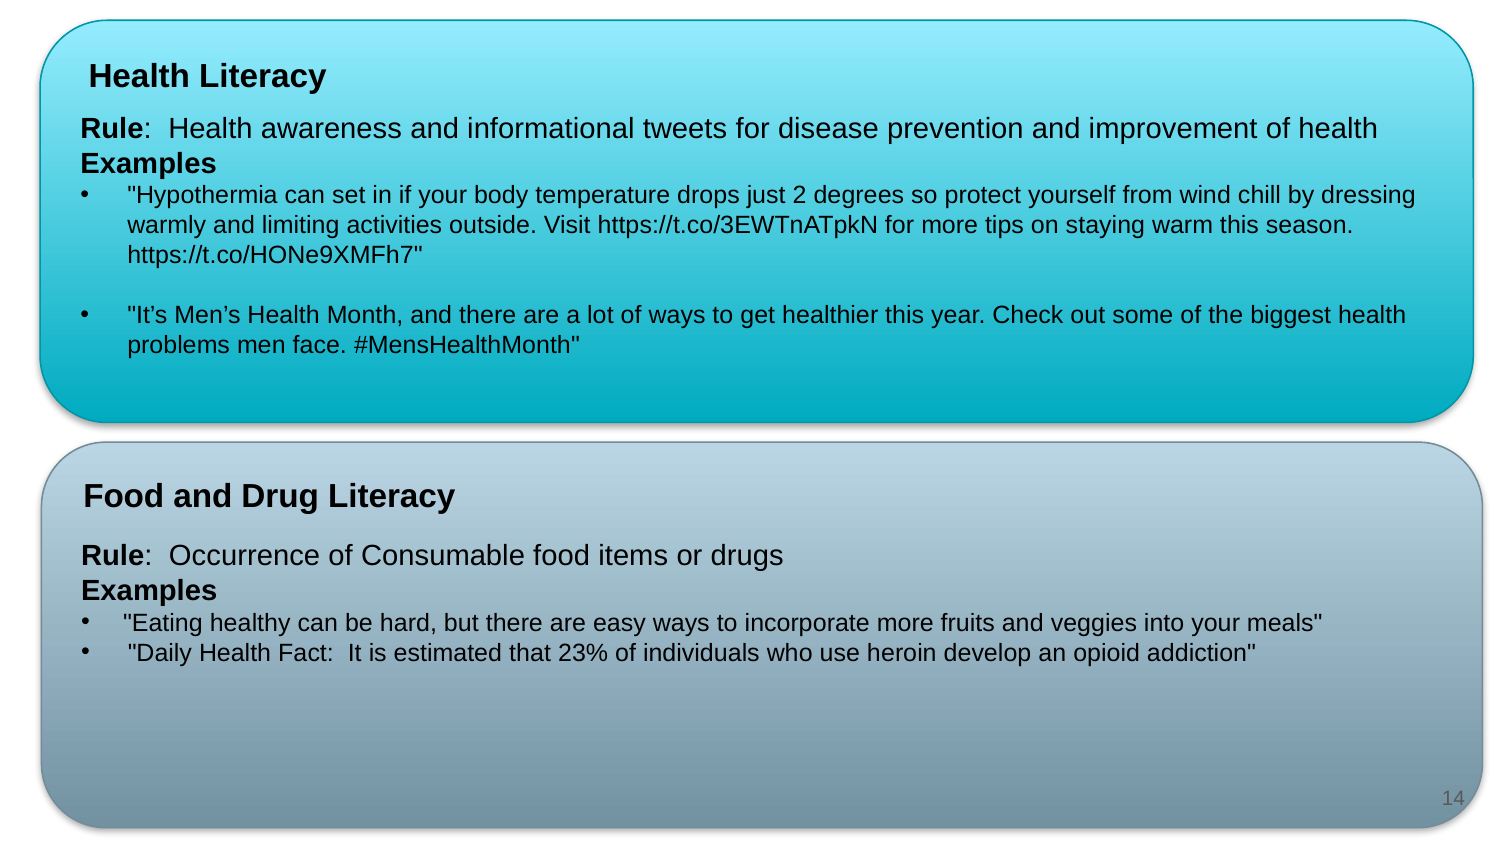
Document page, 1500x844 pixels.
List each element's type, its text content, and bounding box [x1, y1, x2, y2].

text_box [40, 20, 1474, 408]
text_box Rule: Occurrence of Consumable food items or drugs Examples "Eating healthy can be hard, but there are easy ways to incorporate more fruits and veggies into your meals" "Daily Health Fact: It is estimated that 23% of individuals who use heroin develop an opioid addiction" [66, 528, 1446, 674]
text_box [41, 442, 1483, 828]
text_box Health Literacy [73, 46, 524, 101]
text_box Food and Drug Literacy [49, 466, 500, 557]
text_box Rule: Health awareness and informational tweets for disease prevention and improvement of health Examples "Hypothermia can set in if your body temperature drops just 2 degrees so protect yourself from wind chill by dressing warmly and limiting activities outside. Visit https://t.co/3EWTnATpkN for more tips on staying warm this season. https://t.co/HONe9XMFh7" "It’s Men’s Health Month, and there are a lot of ways to get healthier this year. Check out some of the biggest health problems men face. #MensHealthMonth" [65, 101, 1461, 432]
slide_number ‹#› [1389, 764, 1480, 830]
